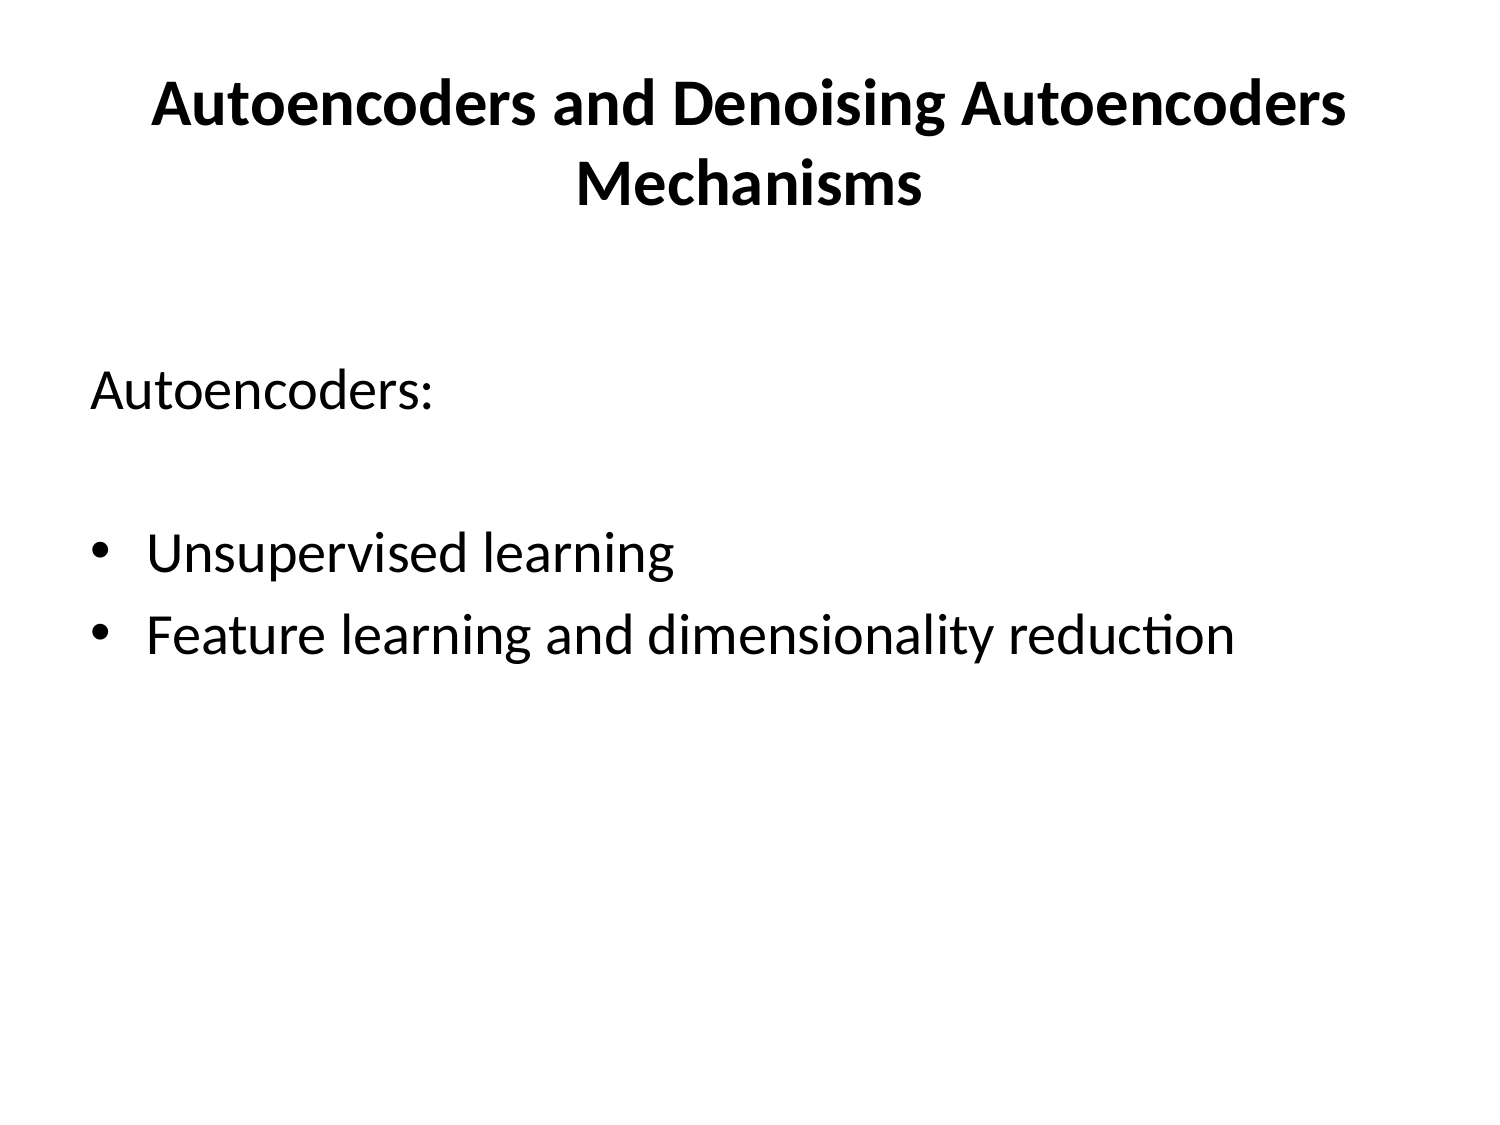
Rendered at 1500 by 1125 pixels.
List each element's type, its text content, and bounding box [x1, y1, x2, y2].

title Autoencoders and Denoising Autoencoders Mechanisms [75, 45, 1425, 233]
list Autoencoders: Unsupervised learning Feature learning and dimensionality reduction [75, 262, 1425, 1005]
